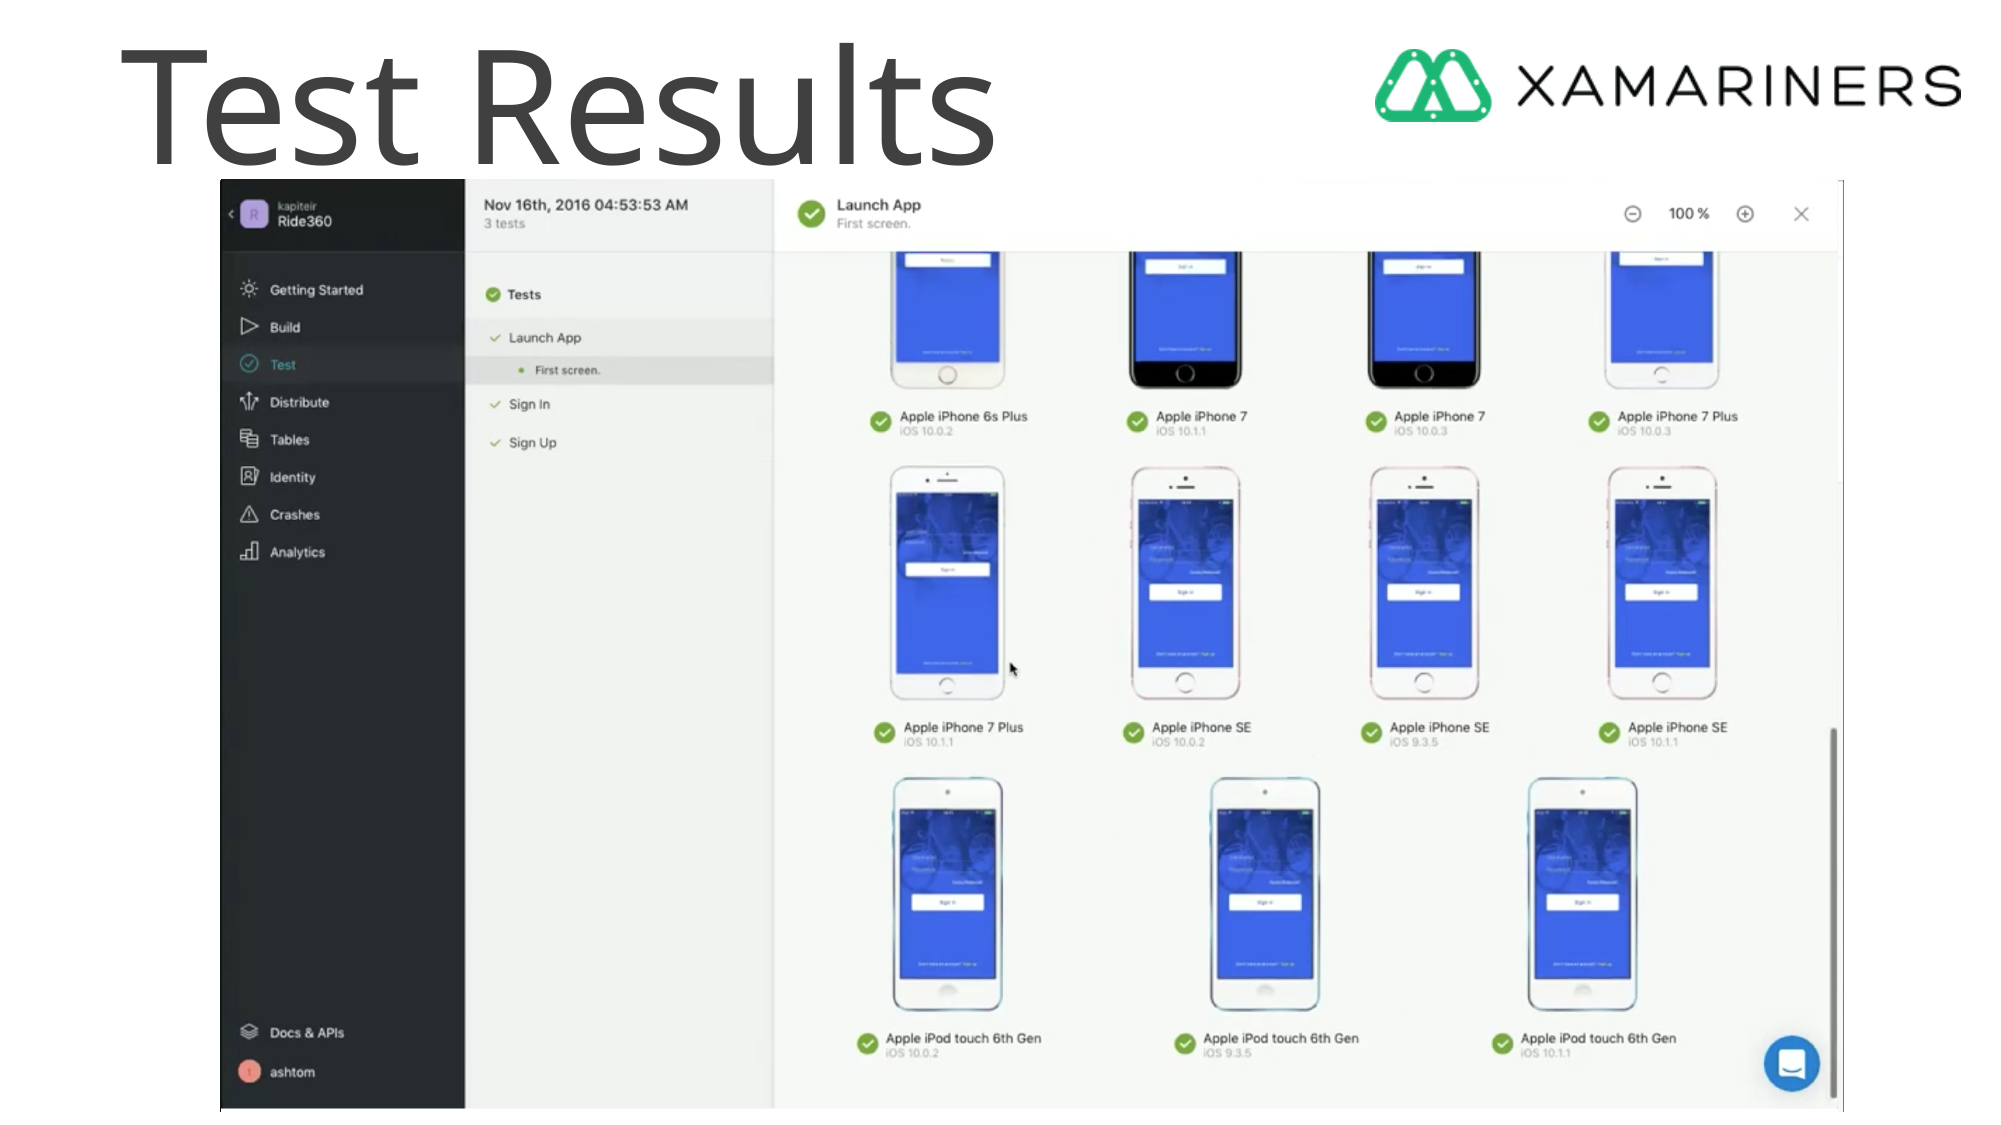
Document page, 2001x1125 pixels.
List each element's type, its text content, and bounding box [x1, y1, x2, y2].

picture [1375, 49, 1961, 123]
picture [220, 179, 1845, 1112]
text_box Test Results [91, 49, 1785, 185]
